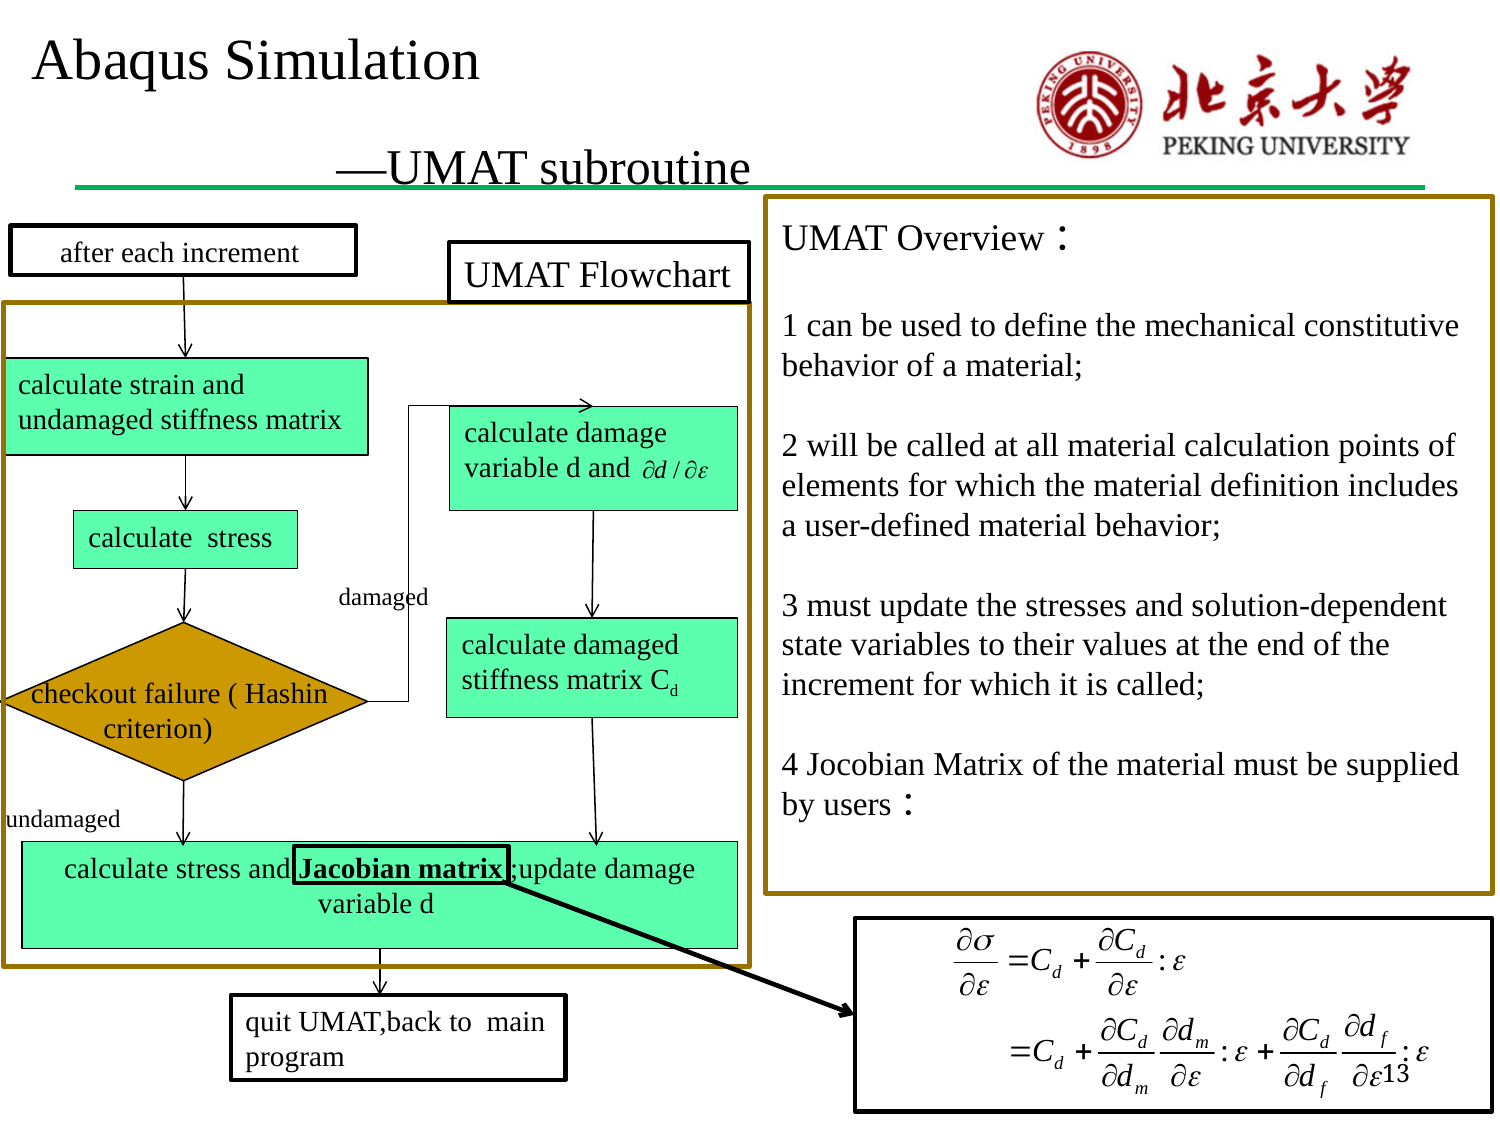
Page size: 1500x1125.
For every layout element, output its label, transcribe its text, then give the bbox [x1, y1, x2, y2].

text_box checkout failure ( Hashin criterion) [16, 667, 351, 752]
text_box [853, 916, 1494, 1114]
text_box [948, 917, 1438, 1106]
text_box after each increment [8, 223, 358, 277]
text_box [292, 844, 511, 885]
text_box UMAT Overview： 1 can be used to define the mechanical constitutive behavior of a material; 2 will be called at all material calculation points of elements for which the material definition includes a user-defined material behavior; 3 must update the stresses and solution-dependent state variables to their values at the end of the increment for which it is called; 4 Jocobian Matrix of the material must be supplied by users： [766, 894, 1493, 1070]
text_box [3, 302, 750, 967]
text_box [367, 406, 594, 702]
text_box [765, 196, 1493, 894]
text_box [501, 881, 855, 1016]
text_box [638, 454, 715, 485]
text_box quit UMAT,back to main program [229, 993, 568, 1082]
text_box UMAT Flowchart [447, 240, 751, 304]
text_box Abaqus Simulation —UMAT subroutine [17, 0, 1500, 204]
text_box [591, 717, 597, 847]
text_box calculate stress [73, 510, 298, 569]
